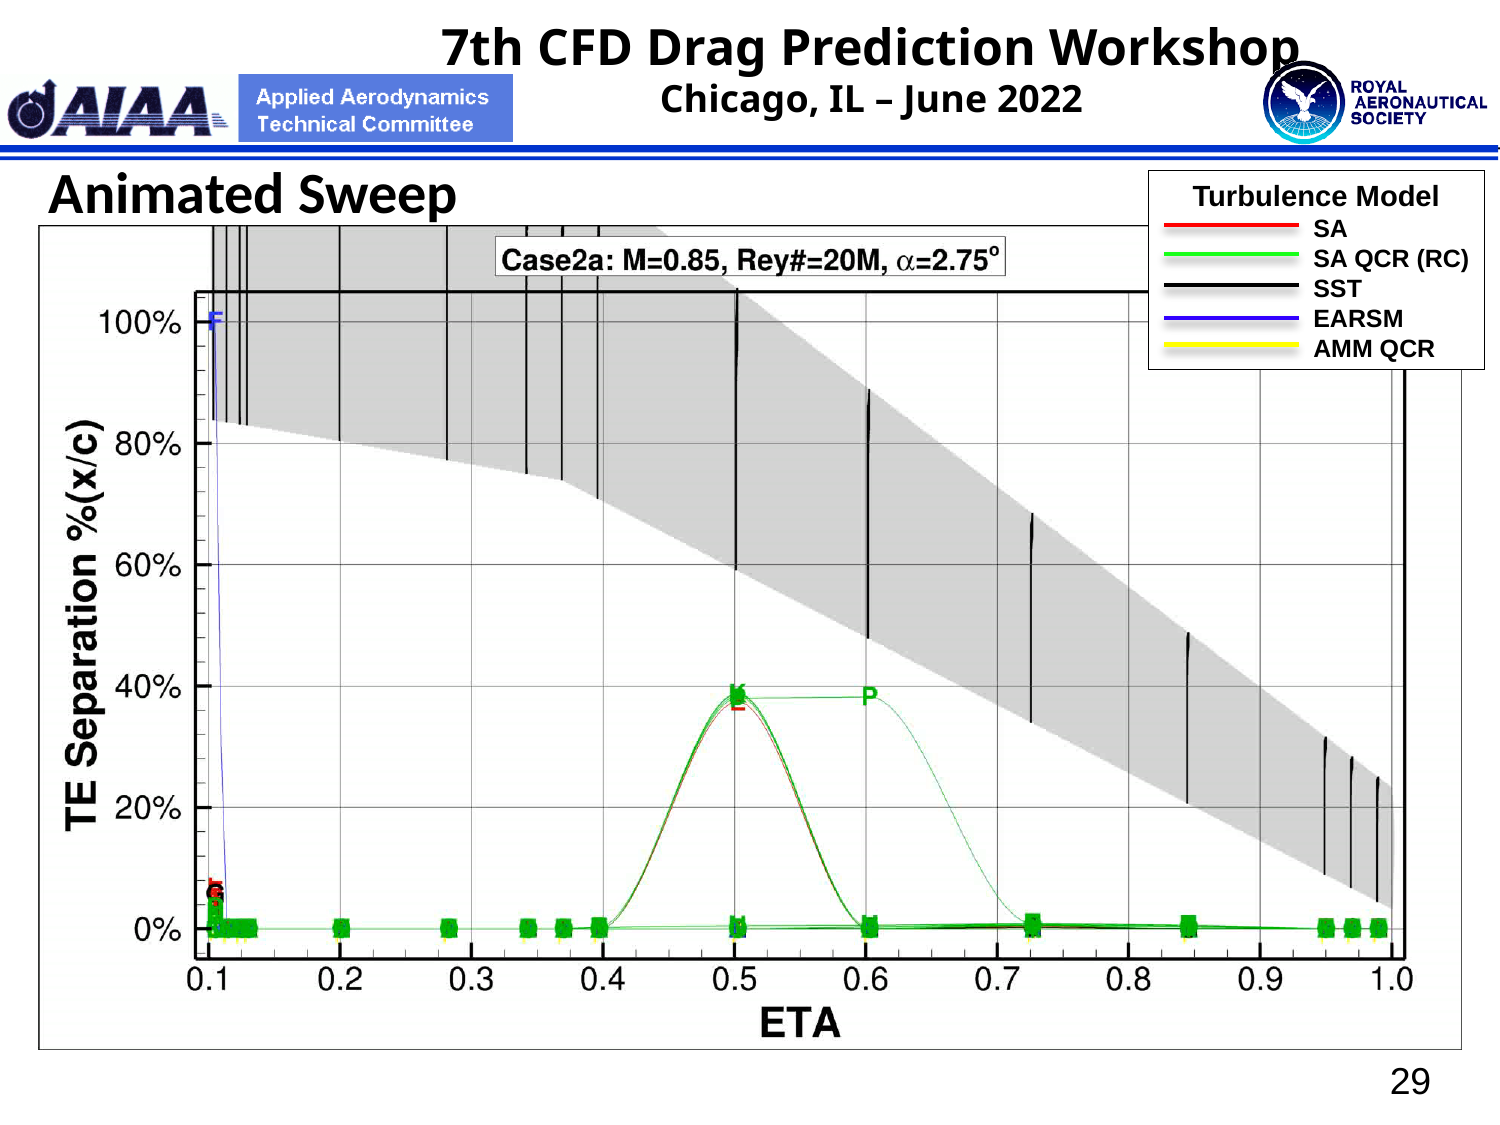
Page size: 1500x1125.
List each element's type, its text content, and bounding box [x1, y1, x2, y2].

text_box Animated Sweep [33, 147, 517, 227]
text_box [1146, 169, 1487, 373]
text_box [37, 224, 1463, 1051]
picture [1259, 36, 1488, 147]
picture [0, 74, 513, 142]
